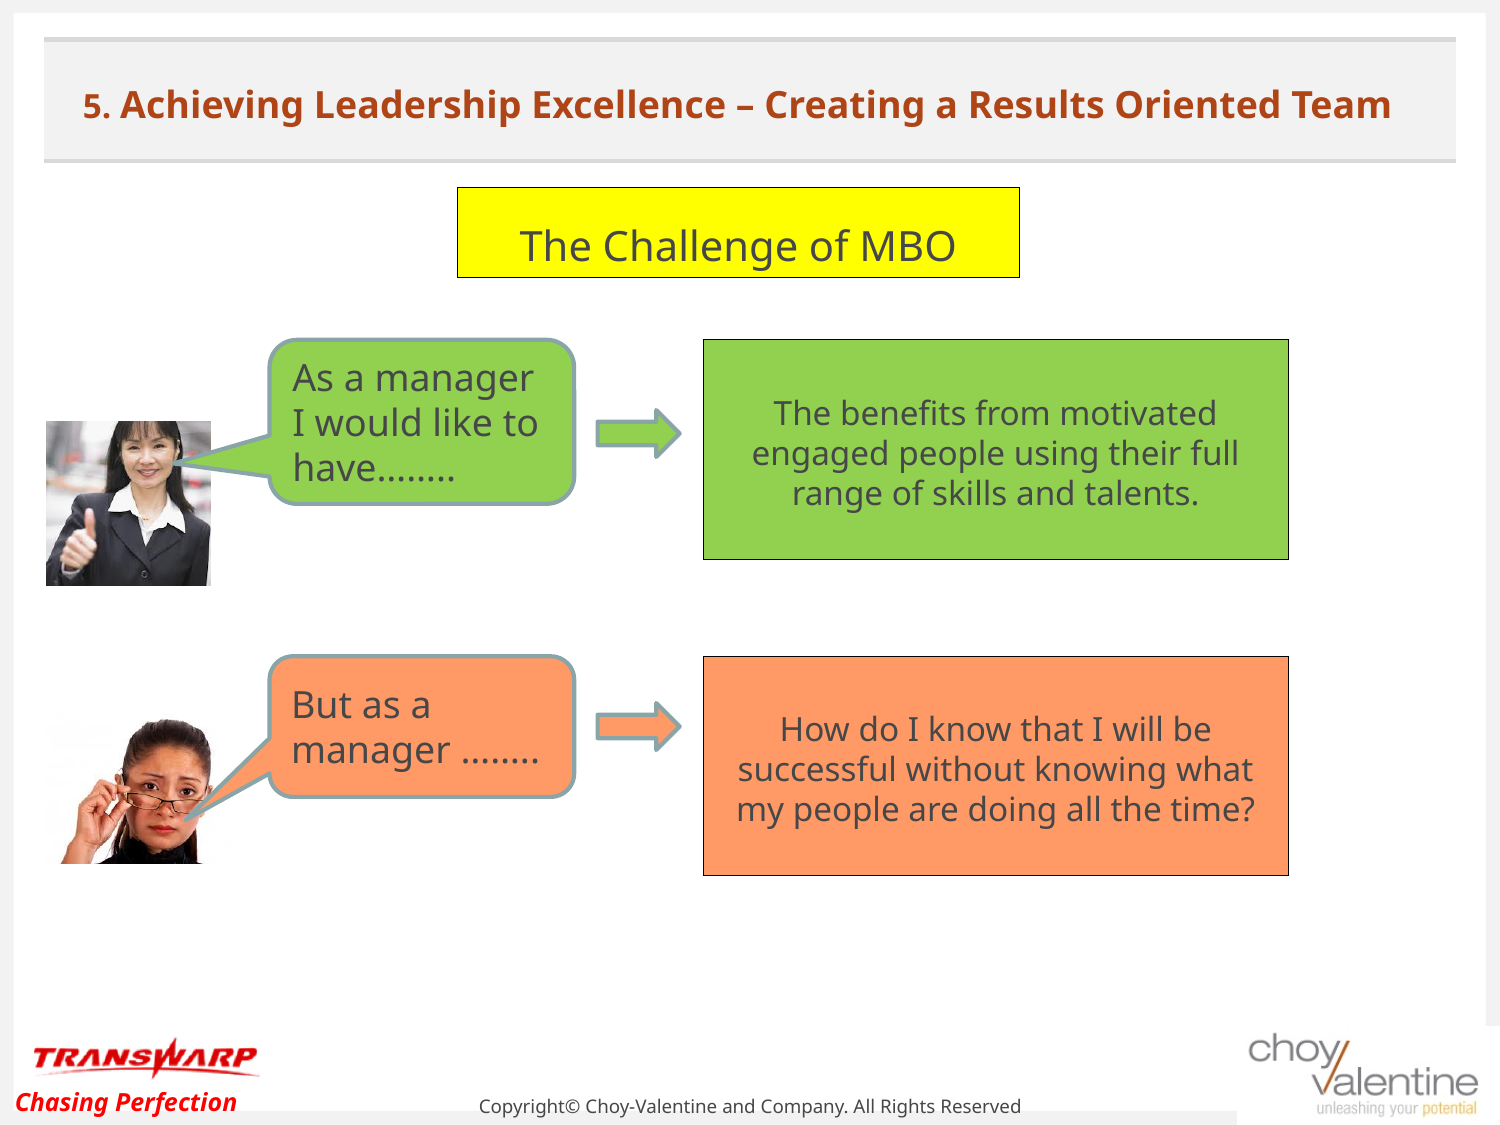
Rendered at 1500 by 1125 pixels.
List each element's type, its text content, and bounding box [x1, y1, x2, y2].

text_box [595, 701, 682, 752]
text_box As a manager I would like to have…….. [215, 337, 577, 506]
picture [0, 0, 1500, 1125]
title 5. Achieving Leadership Excellence – Creating a Results Oriented Team [15, 45, 1461, 164]
text_box The benefits from motivated engaged people using their full range of skills and talents. [703, 339, 1289, 560]
text_box [595, 408, 682, 459]
text_box The Challenge of MBO [457, 187, 1020, 278]
text_box How do I know that I will be successful without knowing what my people are doing all the time? [703, 656, 1289, 876]
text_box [0, 1033, 331, 1125]
text_box But as a manager …….. [238, 654, 577, 799]
